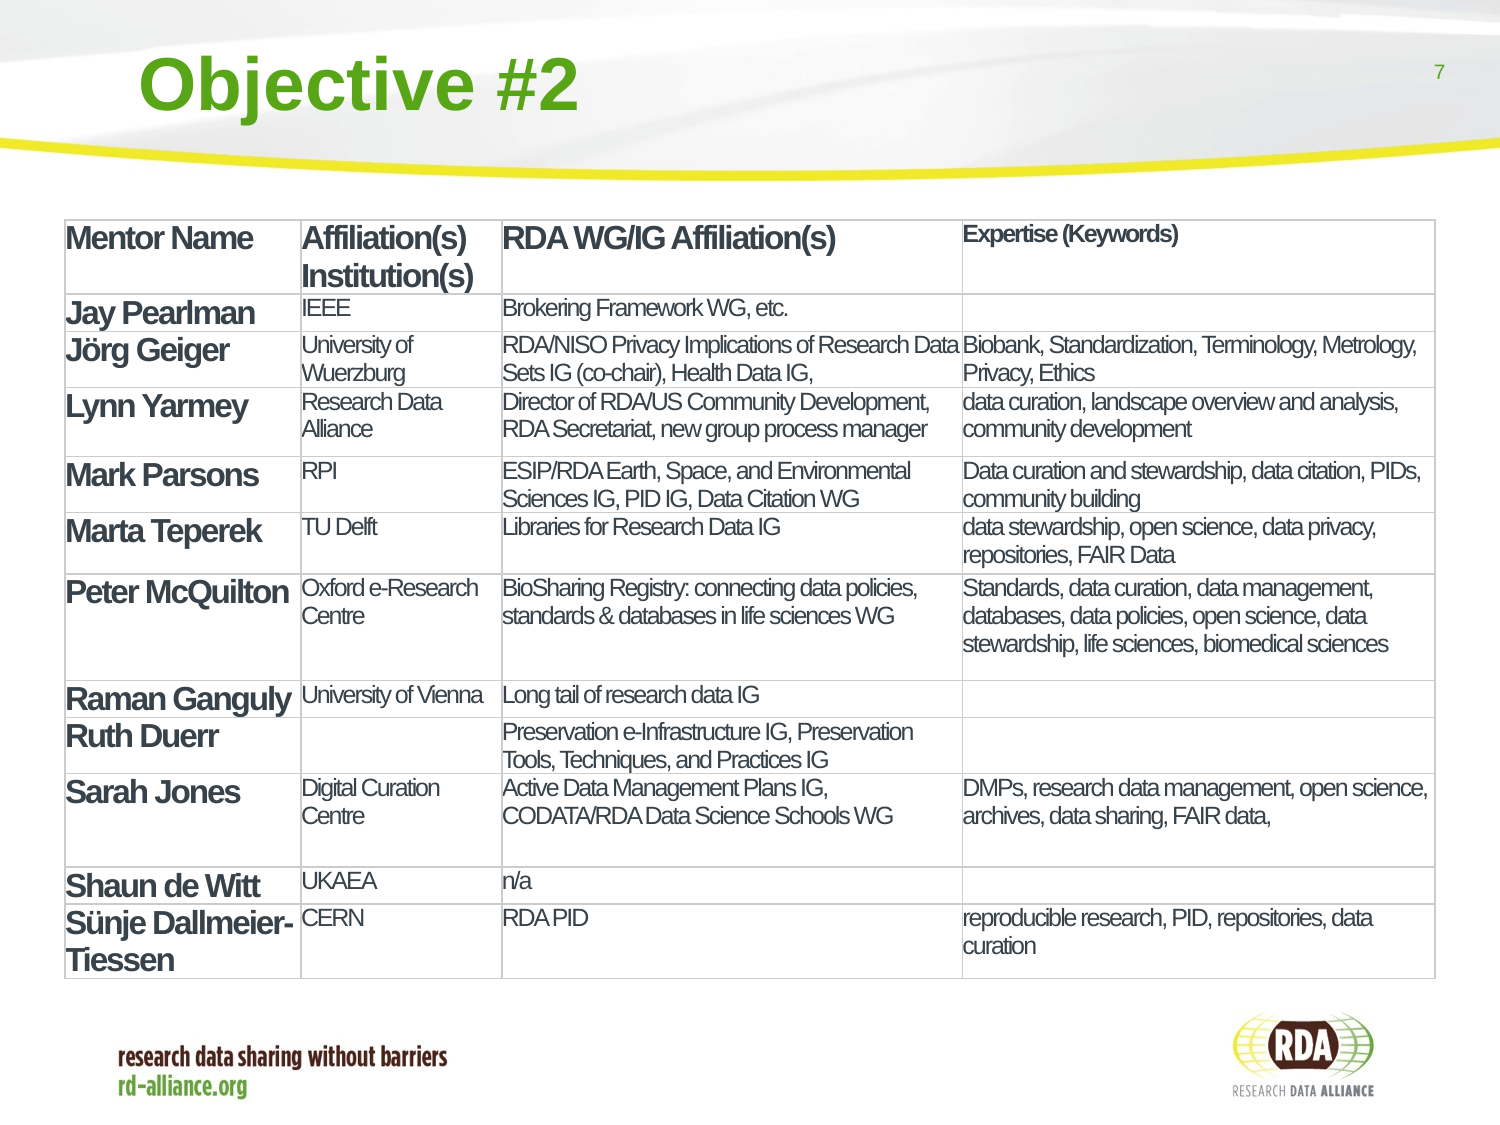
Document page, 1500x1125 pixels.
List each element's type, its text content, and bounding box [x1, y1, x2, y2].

table_header Mentor Name [66, 221, 300, 293]
table_cell Standards, data curation, data management, databases, data policies, open science, data stewardship, life sciences, biomedical sciences [963, 575, 1434, 680]
table_cell BioSharing Registry: connecting data policies, standards & databases in life sciences WG [503, 575, 962, 680]
table_header RDA WG/IG Affiliation(s) [503, 221, 962, 293]
table_cell data stewardship, open science, data privacy, repositories, FAIR Data [963, 513, 1434, 573]
table_cell Sarah Jones [66, 774, 300, 866]
table_cell Raman Ganguly [66, 681, 300, 717]
table_cell Jay Pearlman [66, 295, 300, 331]
table_cell RDA PID [503, 905, 962, 978]
picture [0, 0, 1500, 1125]
table_cell reproducible research, PID, repositories, data curation [963, 905, 1434, 978]
table_cell Sünje Dallmeier-Tiessen [66, 905, 300, 978]
table_cell RPI [302, 457, 501, 512]
table_cell Data curation and stewardship, data citation, PIDs, community building [963, 457, 1434, 512]
table_cell Oxford e-Research Centre [302, 575, 501, 680]
table_header Expertise (Keywords) [963, 221, 1434, 293]
table_cell data curation, landscape overview and analysis, community development [963, 388, 1434, 456]
table_cell TU Delft [302, 513, 501, 573]
table_cell IEEE [302, 295, 501, 331]
table_cell Marta Teperek [66, 513, 300, 573]
table_cell Research Data Alliance [302, 388, 501, 456]
table_cell [963, 868, 1434, 903]
table_cell Brokering Framework WG, etc. [503, 295, 962, 331]
table_cell Jörg Geiger [66, 332, 300, 387]
table_cell UKAEA [302, 868, 501, 903]
table_cell Preservation e-Infrastructure IG, Preservation Tools, Techniques, and Practices IG [503, 718, 962, 773]
table_cell RDA/NISO Privacy Implications of Research Data Sets IG (co-chair), Health Data IG, [503, 332, 962, 387]
table_cell University of Wuerzburg [302, 332, 501, 387]
table_cell DMPs, research data management, open science, archives, data sharing, FAIR data, [963, 774, 1434, 866]
table_cell Digital Curation Centre [302, 774, 501, 866]
table_cell [963, 681, 1434, 717]
table_cell [963, 295, 1434, 331]
table_cell Libraries for Research Data IG [503, 513, 962, 573]
table_cell Long tail of research data IG [503, 681, 962, 717]
title Objective #2 [123, 0, 1365, 161]
table_cell [963, 718, 1434, 773]
table_cell Lynn Yarmey [66, 388, 300, 456]
table_cell ESIP/RDA Earth, Space, and Environmental Sciences IG, PID IG, Data Citation WG [503, 457, 962, 512]
table_cell Active Data Management Plans IG, CODATA/RDA Data Science Schools WG [503, 774, 962, 866]
table_cell Director of RDA/US Community Development, RDA Secretariat, new group process manager [503, 388, 962, 456]
table_cell n/a [503, 868, 962, 903]
table_header Affiliation(s) Institution(s) [302, 221, 501, 293]
table_cell CERN [302, 905, 501, 978]
table_cell University of Vienna [302, 681, 501, 717]
table_cell Biobank, Standardization, Terminology, Metrology, Privacy, Ethics [963, 332, 1434, 387]
table_cell Shaun de Witt [66, 868, 300, 903]
table_cell [302, 718, 501, 773]
table_cell Peter McQuilton [66, 575, 300, 680]
table_cell Ruth Duerr [66, 718, 300, 773]
table_cell Mark Parsons [66, 457, 300, 512]
